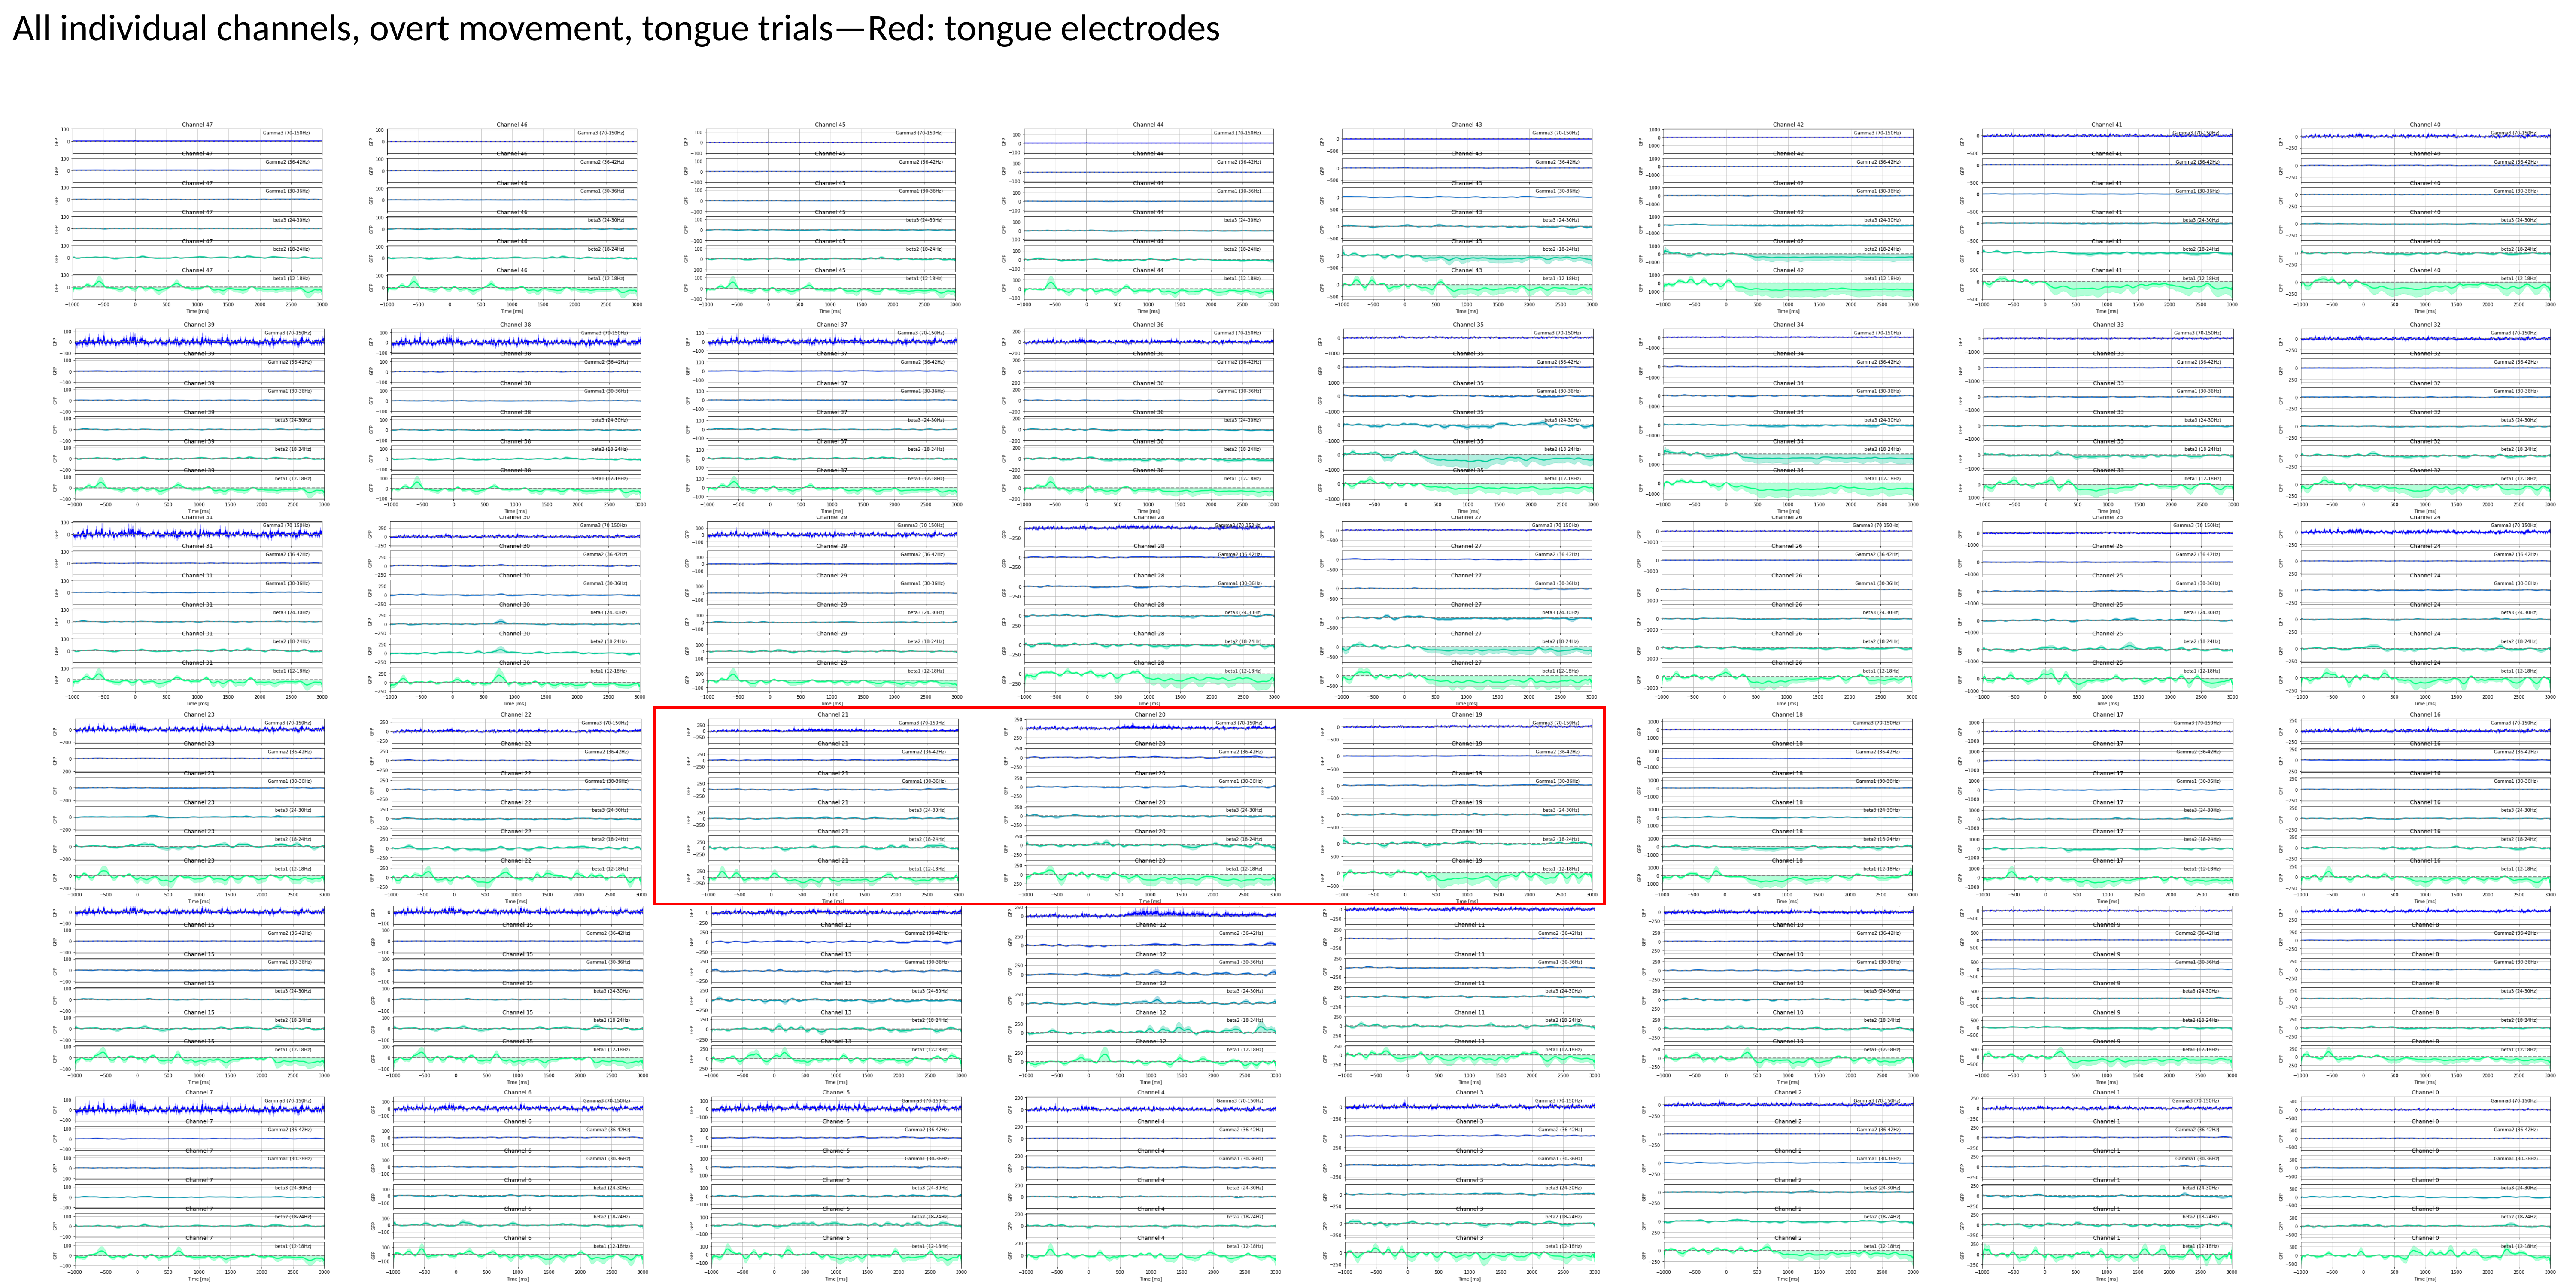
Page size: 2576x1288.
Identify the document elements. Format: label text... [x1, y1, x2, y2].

text_box All individual channels, overt movement, tongue trials—Red: tongue electrodes [6, 0, 1228, 52]
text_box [50, 119, 2559, 1284]
